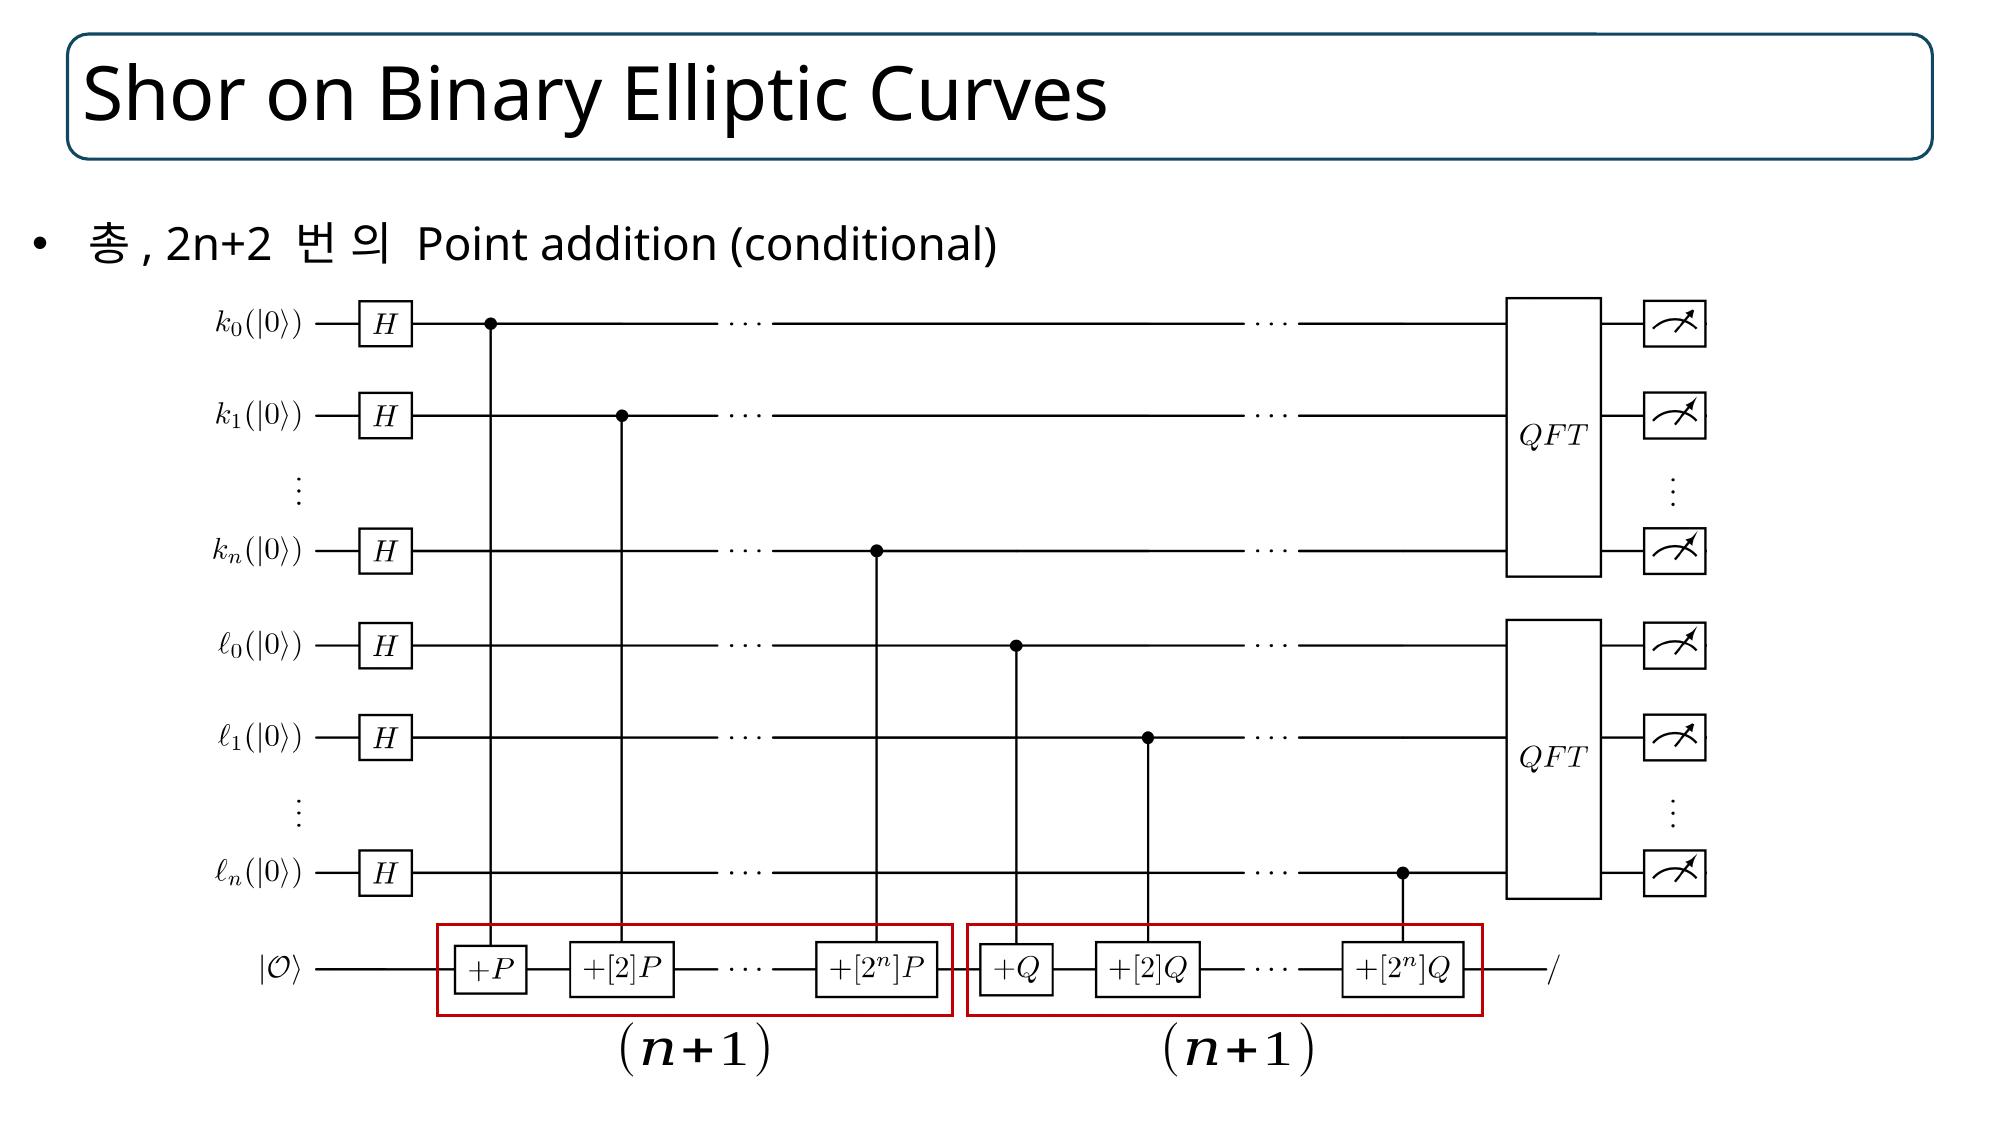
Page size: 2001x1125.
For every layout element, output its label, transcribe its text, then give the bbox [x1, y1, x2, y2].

text_box 총, 2n+2 번 의 Point addition (conditional) [17, 207, 1025, 278]
title Shor on Binary Elliptic Curves [67, 34, 1933, 160]
picture [185, 272, 1729, 1016]
